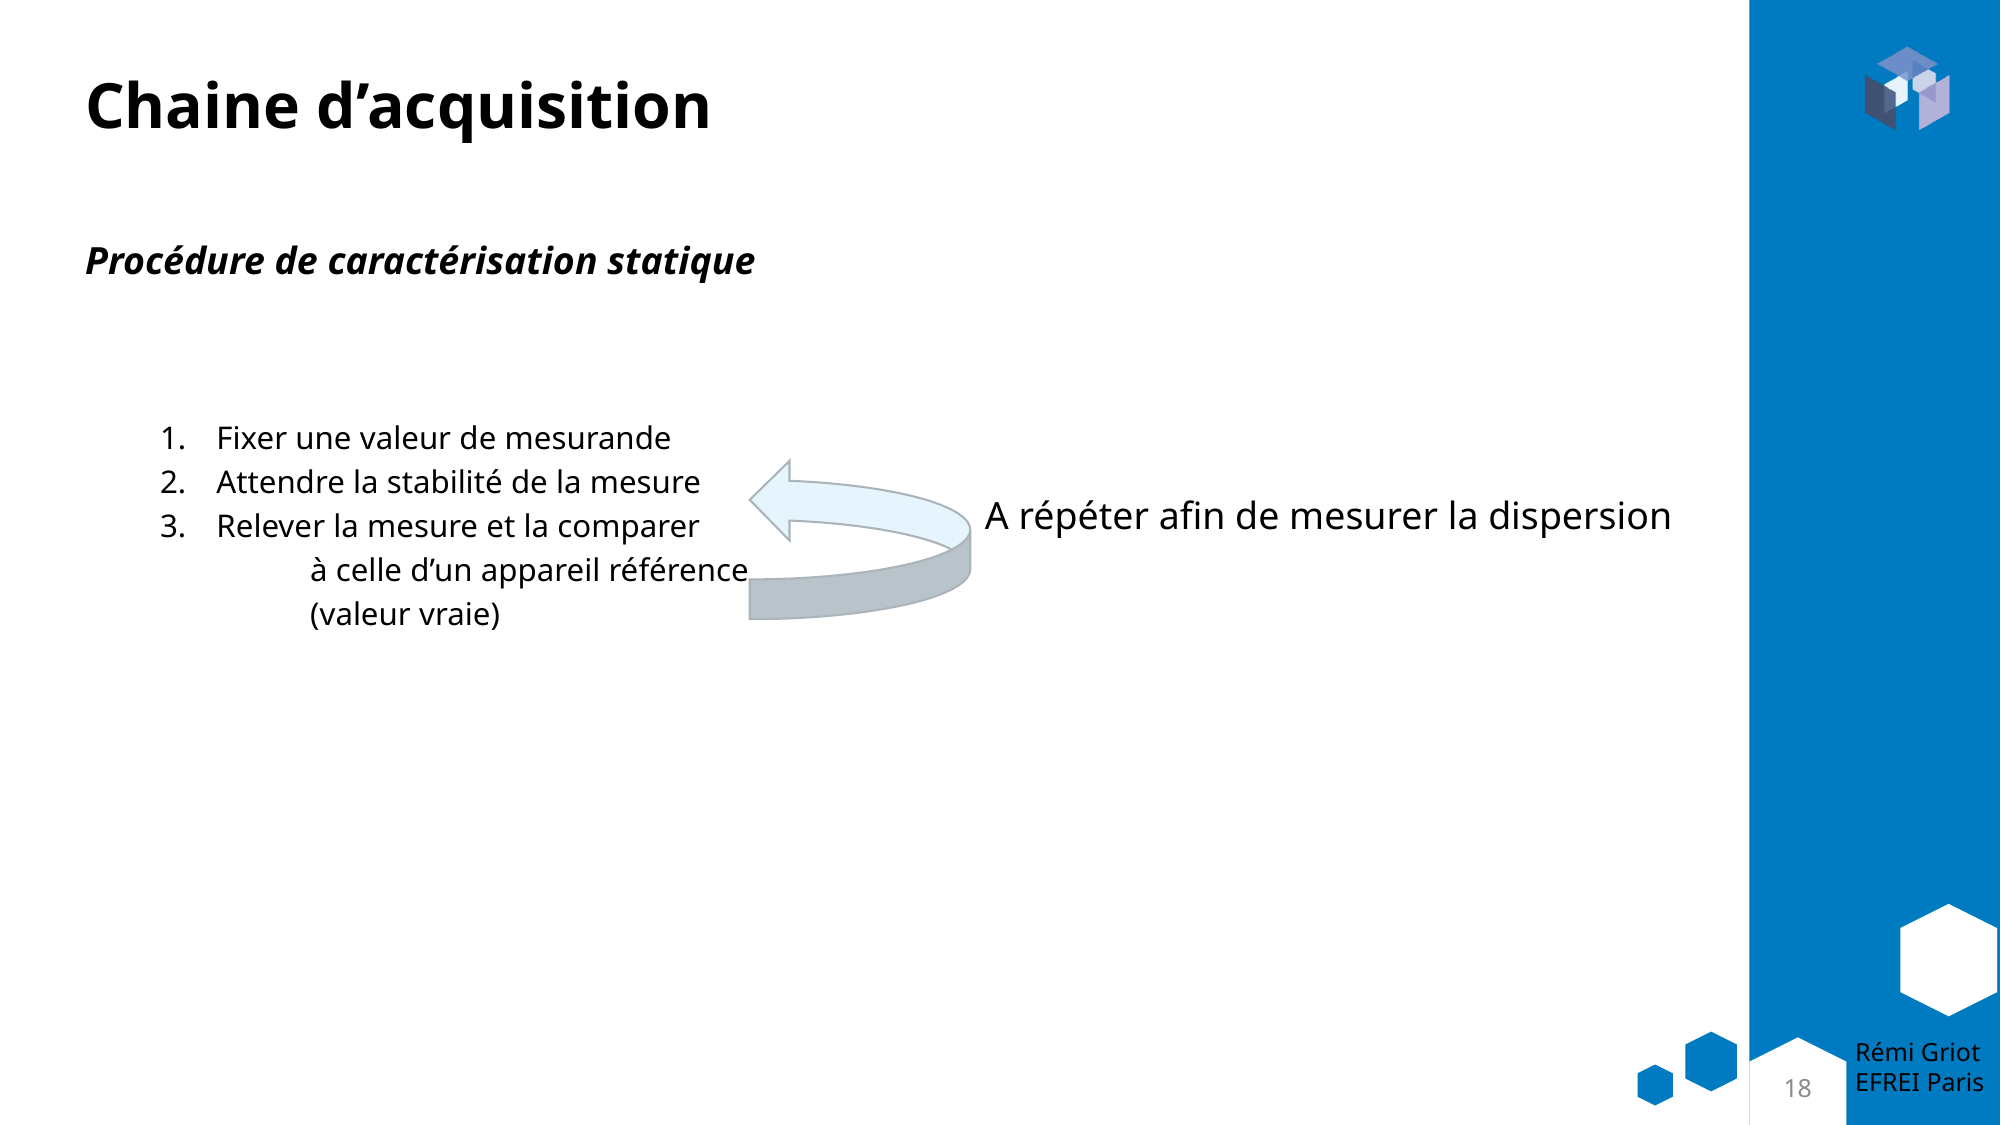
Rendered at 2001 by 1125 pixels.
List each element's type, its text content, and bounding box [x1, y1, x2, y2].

text_box 18 [1749, 1059, 1847, 1120]
text_box A répéter afin de mesurer la dispersion [970, 484, 1726, 544]
text_box [748, 458, 972, 621]
title Chaine d’acquisition [70, 0, 1693, 218]
picture [1858, 41, 1956, 135]
list Fixer une valeur de mesurande Attendre la stabilité de la mesure Relever la mesure et la comparer à celle d’un appareil référence (valeur vraie) [70, 312, 1786, 975]
text_box Procédure de caractérisation statique [70, 235, 1387, 296]
